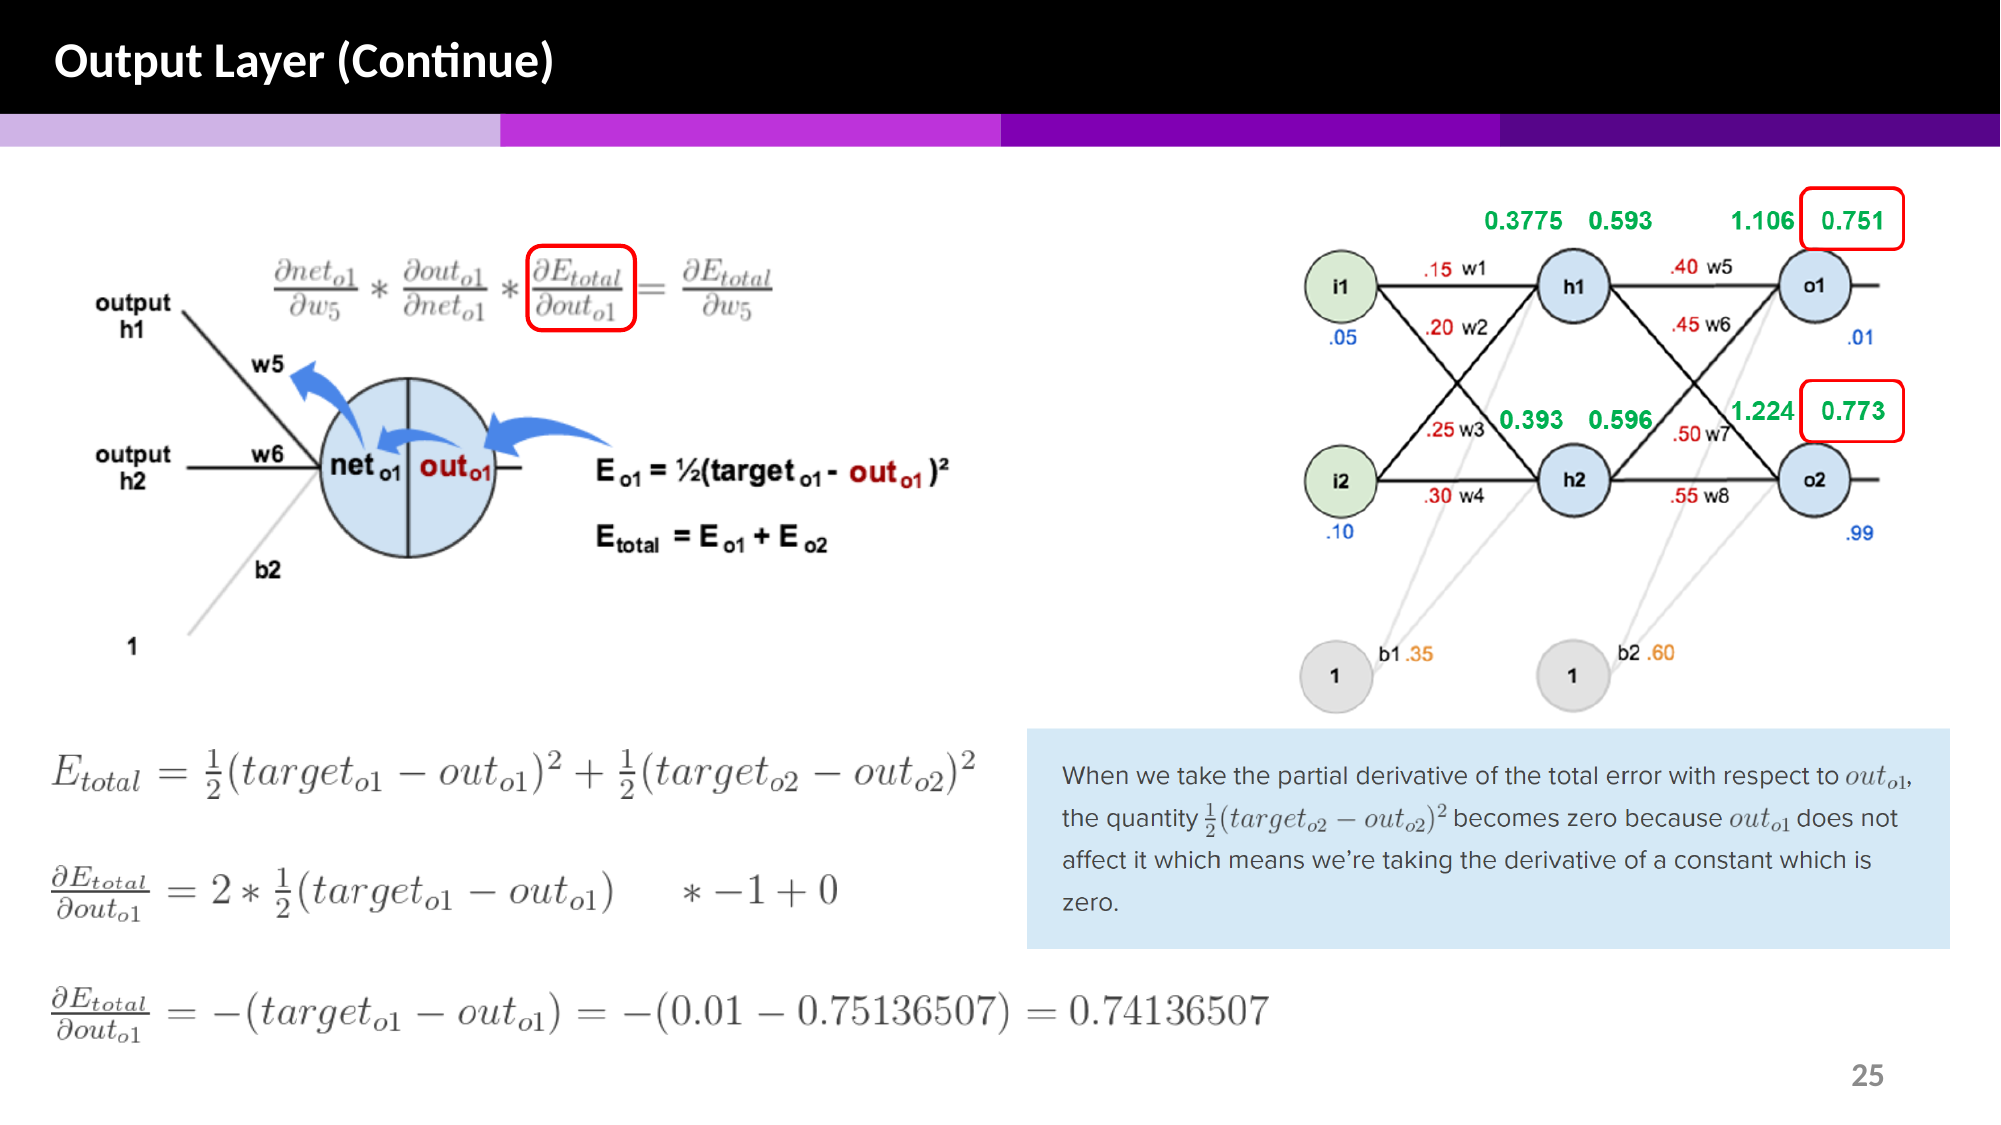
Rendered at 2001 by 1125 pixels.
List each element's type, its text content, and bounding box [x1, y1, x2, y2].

picture [39, 186, 998, 675]
picture [0, 186, 1964, 1086]
list Output Layer (Continue) [39, 1, 1964, 114]
